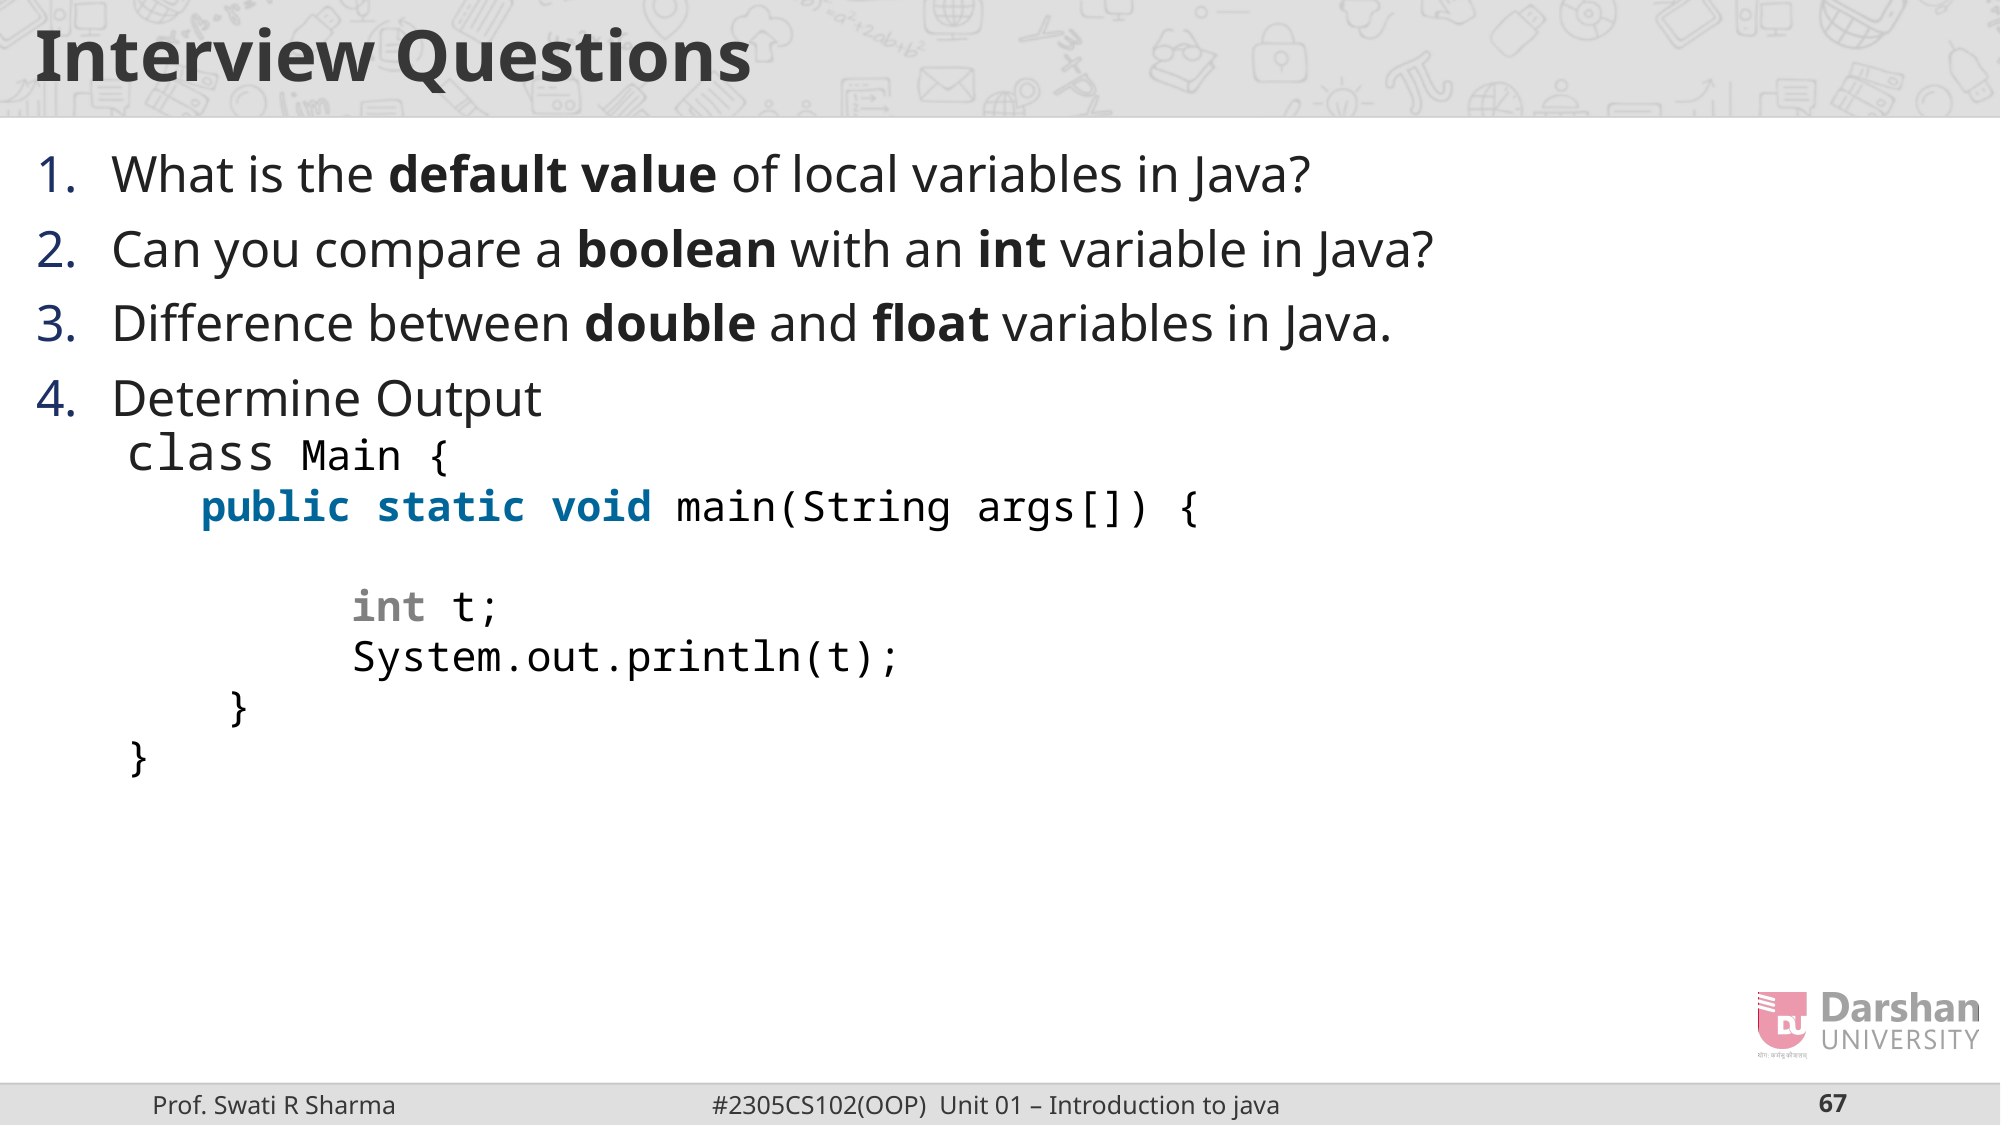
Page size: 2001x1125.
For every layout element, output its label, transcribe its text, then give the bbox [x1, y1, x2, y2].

list What is the default value of local variables in Java? Can you compare a boolean with an int variable in Java? Difference between double and float variables in Java. Determine Output [21, 141, 1979, 1059]
title Interview Questions [0, 0, 2000, 117]
text_box class Main { public static void main(String args[]) { int t; System.out.println(t); } } [126, 420, 1343, 781]
